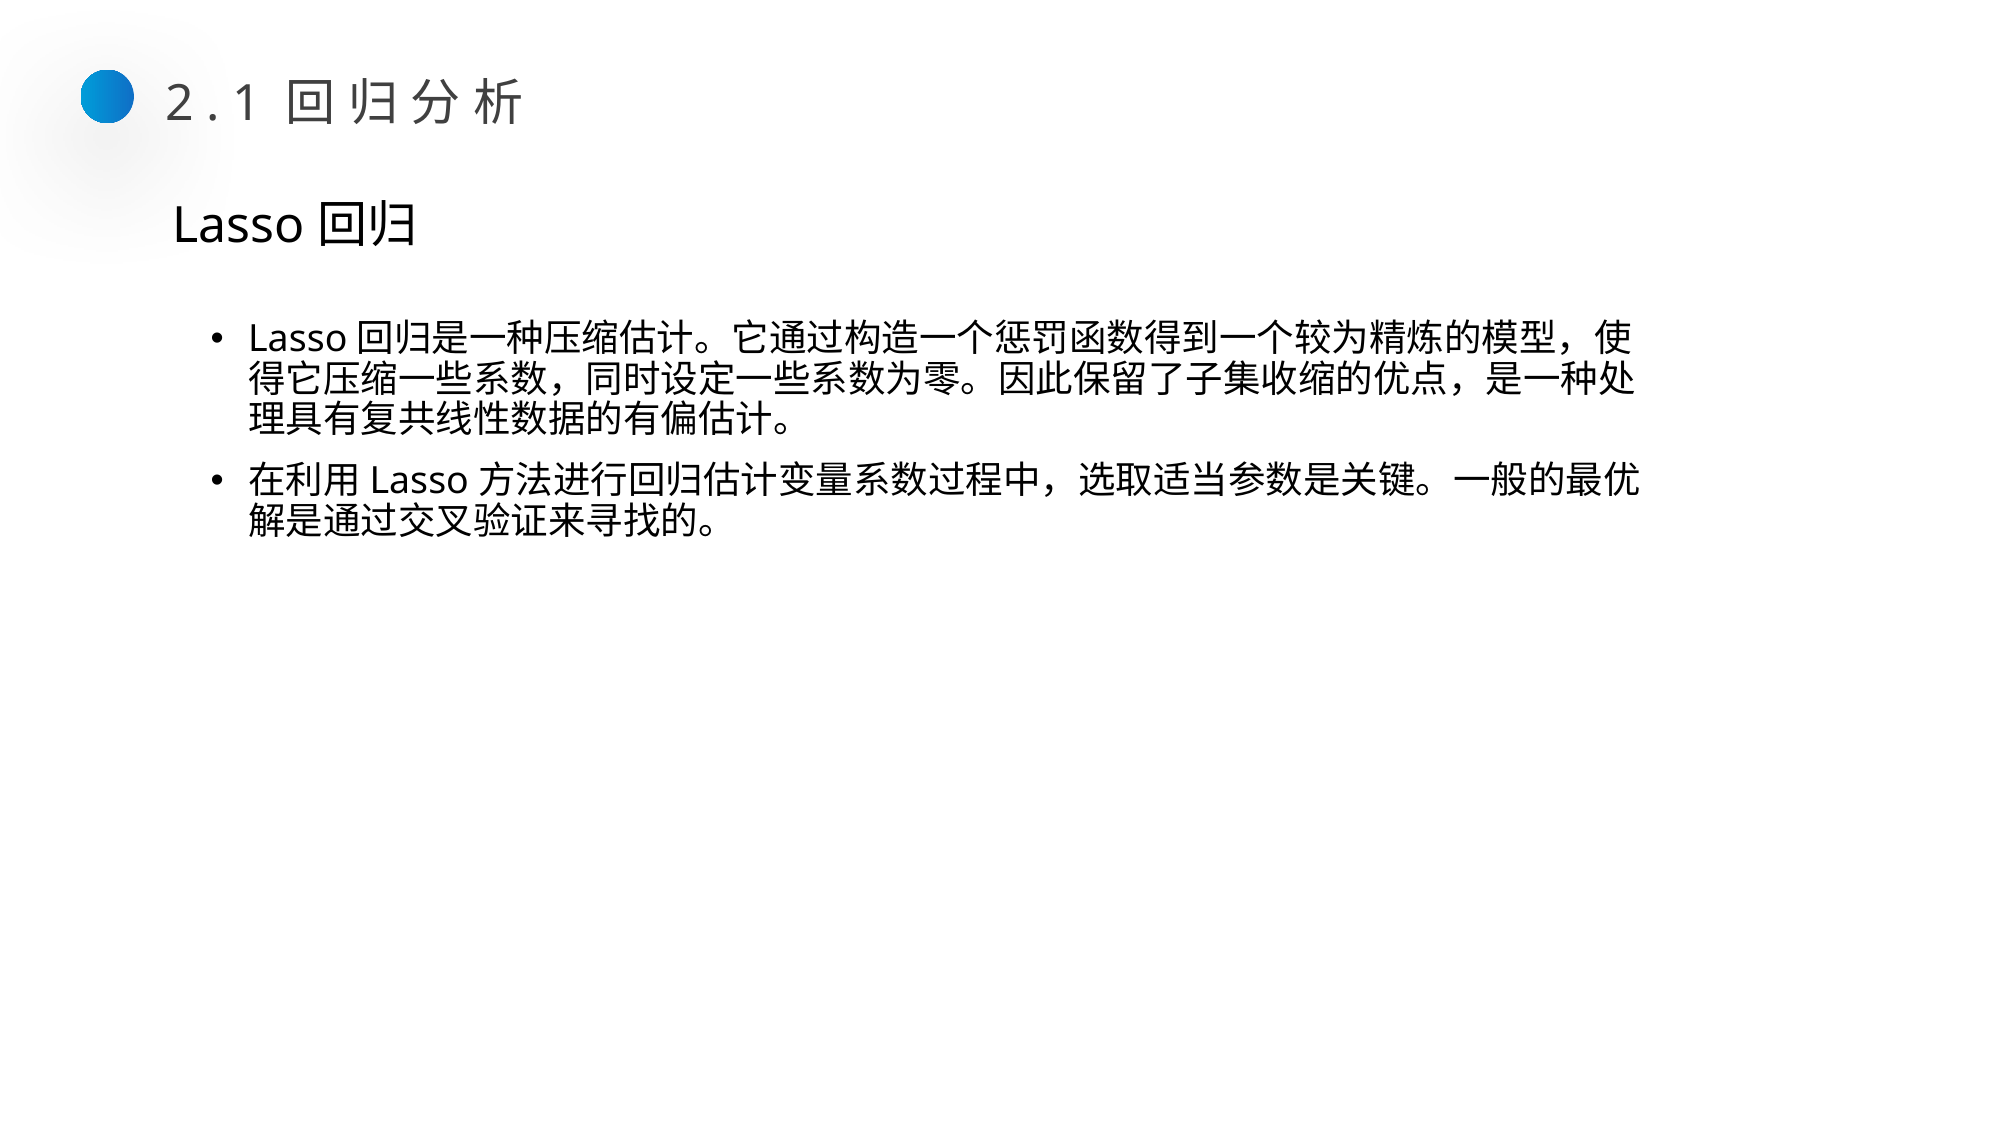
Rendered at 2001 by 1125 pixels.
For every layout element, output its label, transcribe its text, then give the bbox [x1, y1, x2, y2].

title Lasso回归 [158, 153, 1863, 300]
text_box 2.1回归分析 [150, 62, 1049, 138]
text_box [79, 68, 135, 125]
